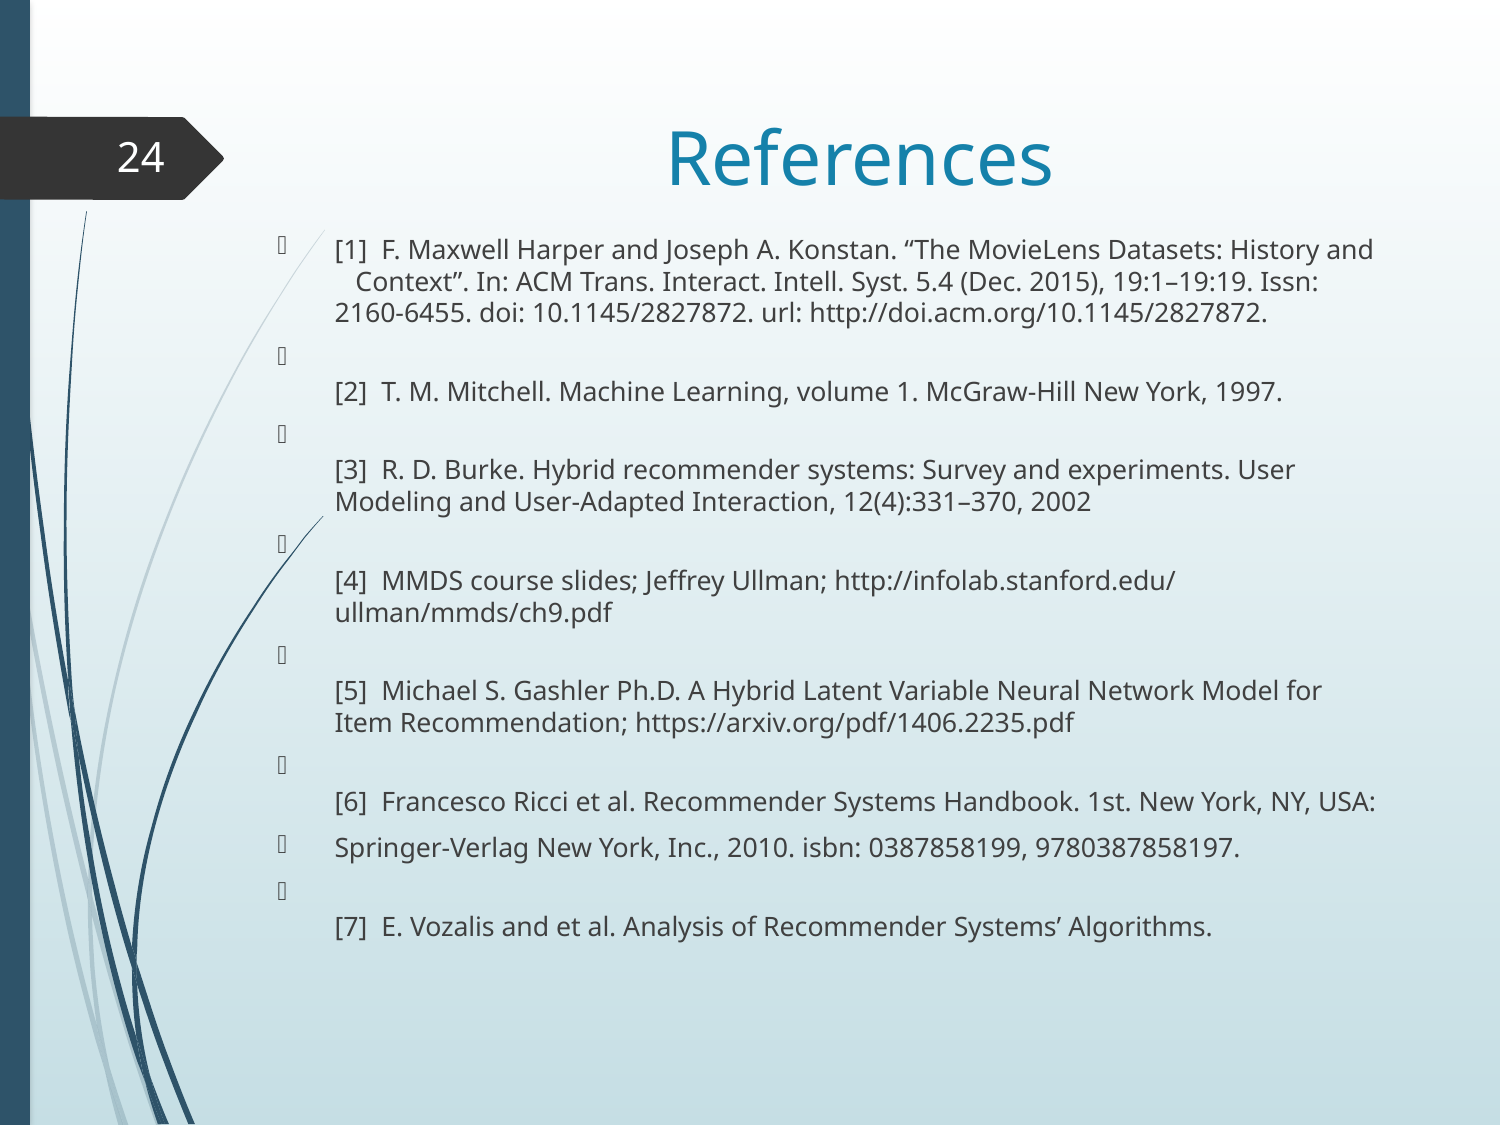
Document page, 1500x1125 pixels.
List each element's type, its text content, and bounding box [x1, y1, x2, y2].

slide_number 24 [83, 129, 180, 190]
title References [319, 102, 1400, 224]
list [1] F. Maxwell Harper and Joseph A. Konstan. “The MovieLens Datasets: History and Context”. In: ACM Trans. Interact. Intell. Syst. 5.4 (Dec. 2015), 19:1–19:19. Issn: 2160-6455. doi: 10.1145/2827872. url: http://doi.acm.org/10.1145/2827872. [2] T. M. Mitchell. Machine Learning, volume 1. McGraw-Hill New York, 1997. [3] R. D. Burke. Hybrid recommender systems: Survey and experiments. User Modeling and User-Adapted Interaction, 12(4):331–370, 2002 [4] MMDS course slides; Jeffrey Ullman; http://infolab.stanford.edu/ ullman/mmds/ch9.pdf [5] Michael S. Gashler Ph.D. A Hybrid Latent Variable Neural Network Model for Item Recommendation; https://arxiv.org/pdf/1406.2235.pdf [6] Francesco Ricci et al. Recommender Systems Handbook. 1st. New York, NY, USA: Springer-Verlag New York, Inc., 2010. isbn: 0387858199, 9780387858197. [7] E. Vozalis and et al. Analysis of Recommender Systems’ Algorithms. [262, 224, 1400, 970]
